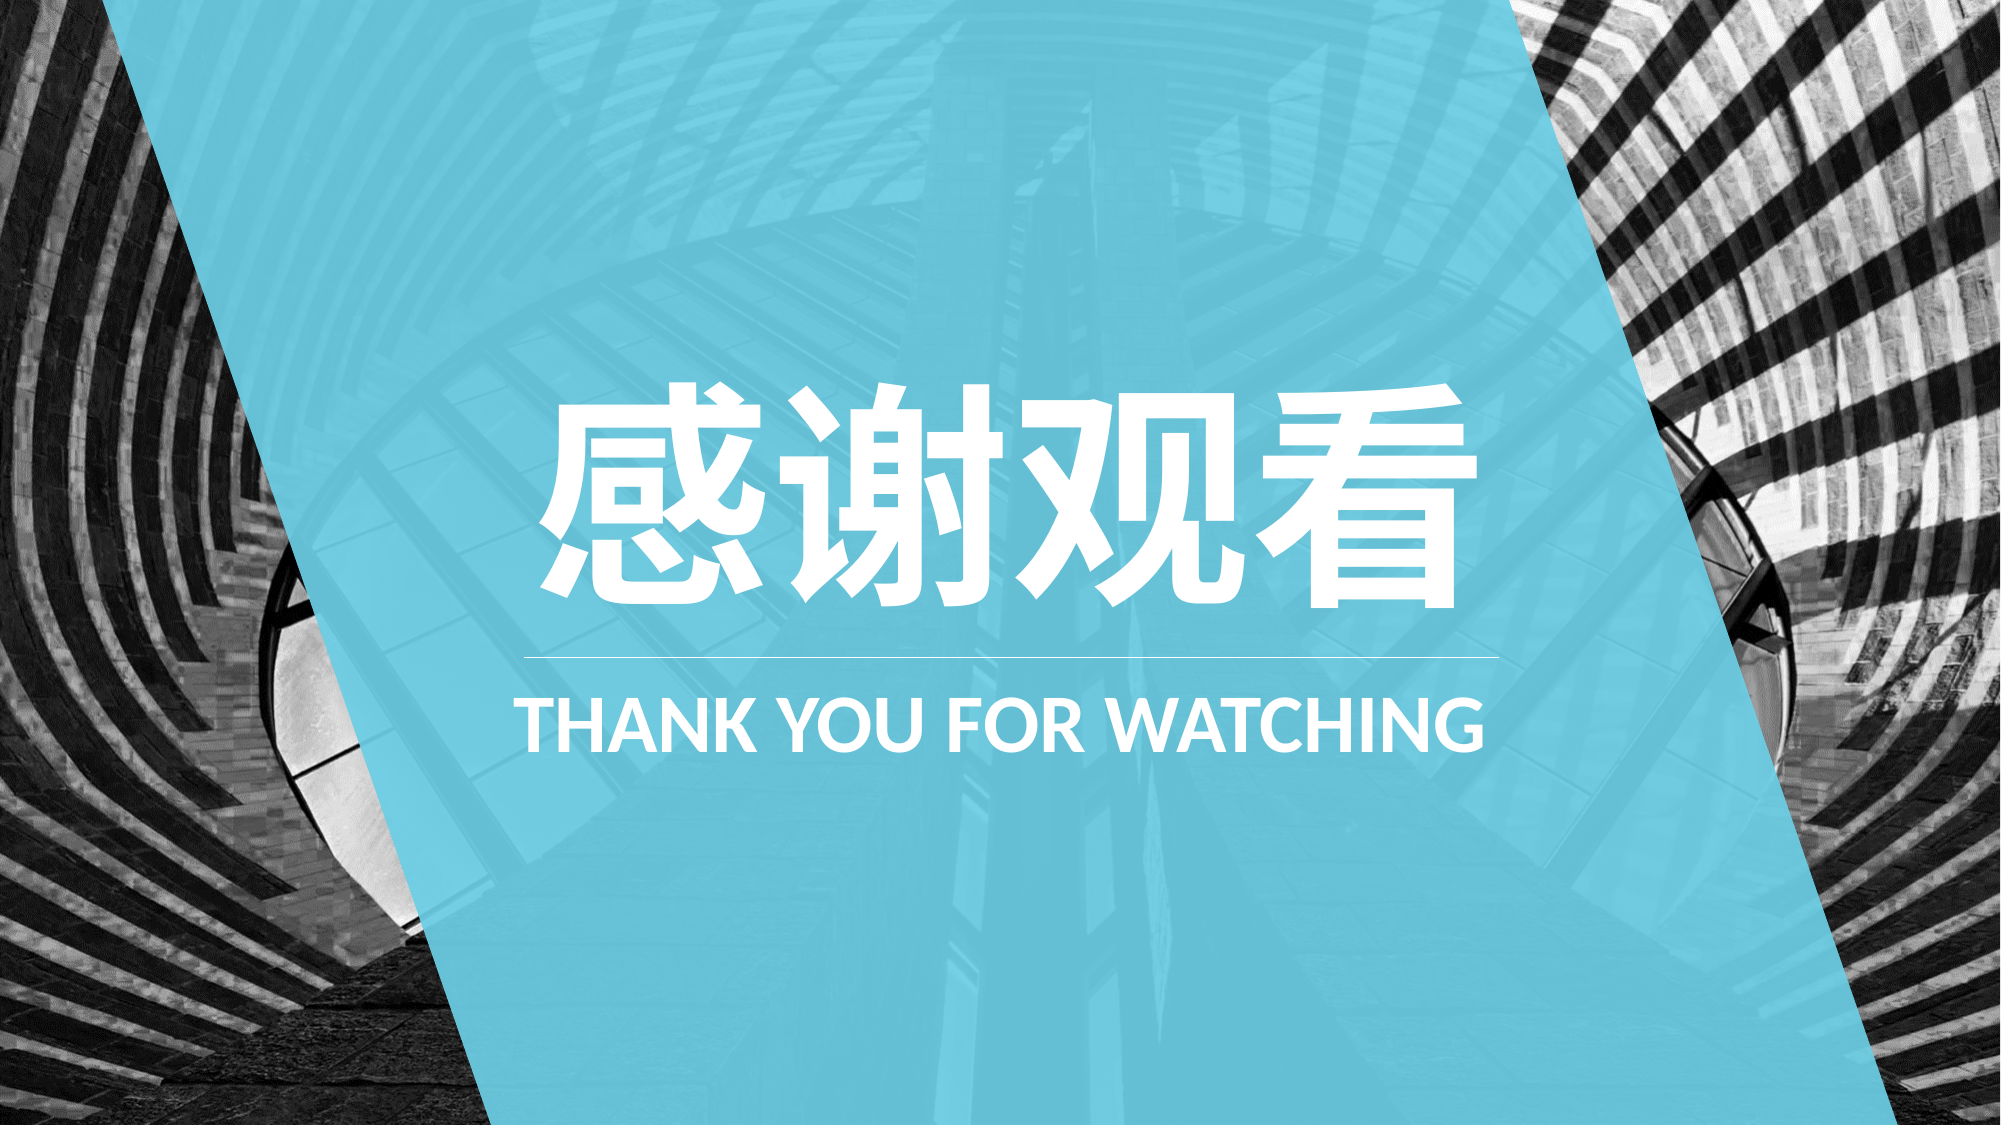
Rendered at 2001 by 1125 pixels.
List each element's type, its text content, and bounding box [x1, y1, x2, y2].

picture [0, 0, 490, 1125]
list THANK YOU FOR WATCHING [425, 661, 1575, 778]
picture [1510, 0, 2001, 1125]
list 感谢观看 [436, 339, 1587, 646]
